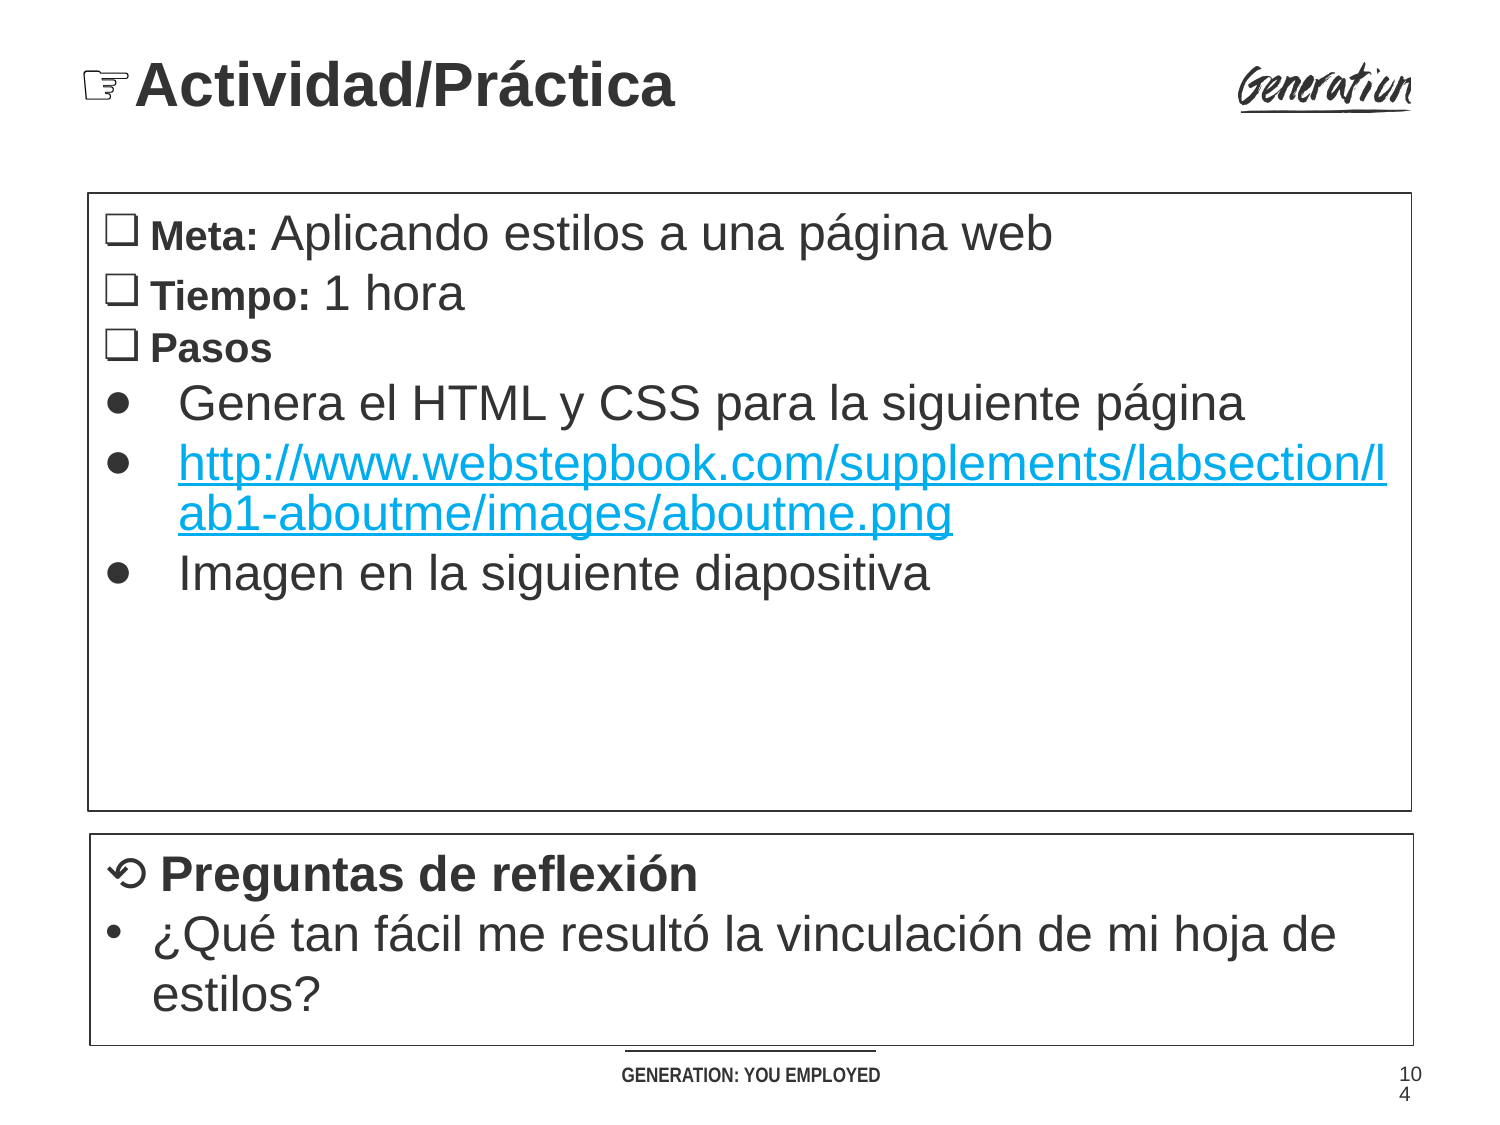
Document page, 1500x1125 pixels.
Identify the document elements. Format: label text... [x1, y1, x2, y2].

title ☞Actividad/Práctica [78, 36, 1392, 127]
picture [1392, 62, 1411, 113]
text_box ⟲ Preguntas de reflexión ¿Qué tan fácil me resultó la vinculación de mi hoja de estilos? [89, 834, 1414, 1046]
text_box Meta: Aplicando estilos a una página web Tiempo: 1 hora Pasos Genera el HTML y CSS para la siguiente página http://www.webstepbook.com/supplements/labsection/lab1-aboutme/images/aboutme.png Imagen en la siguiente diapositiva [88, 192, 1412, 812]
